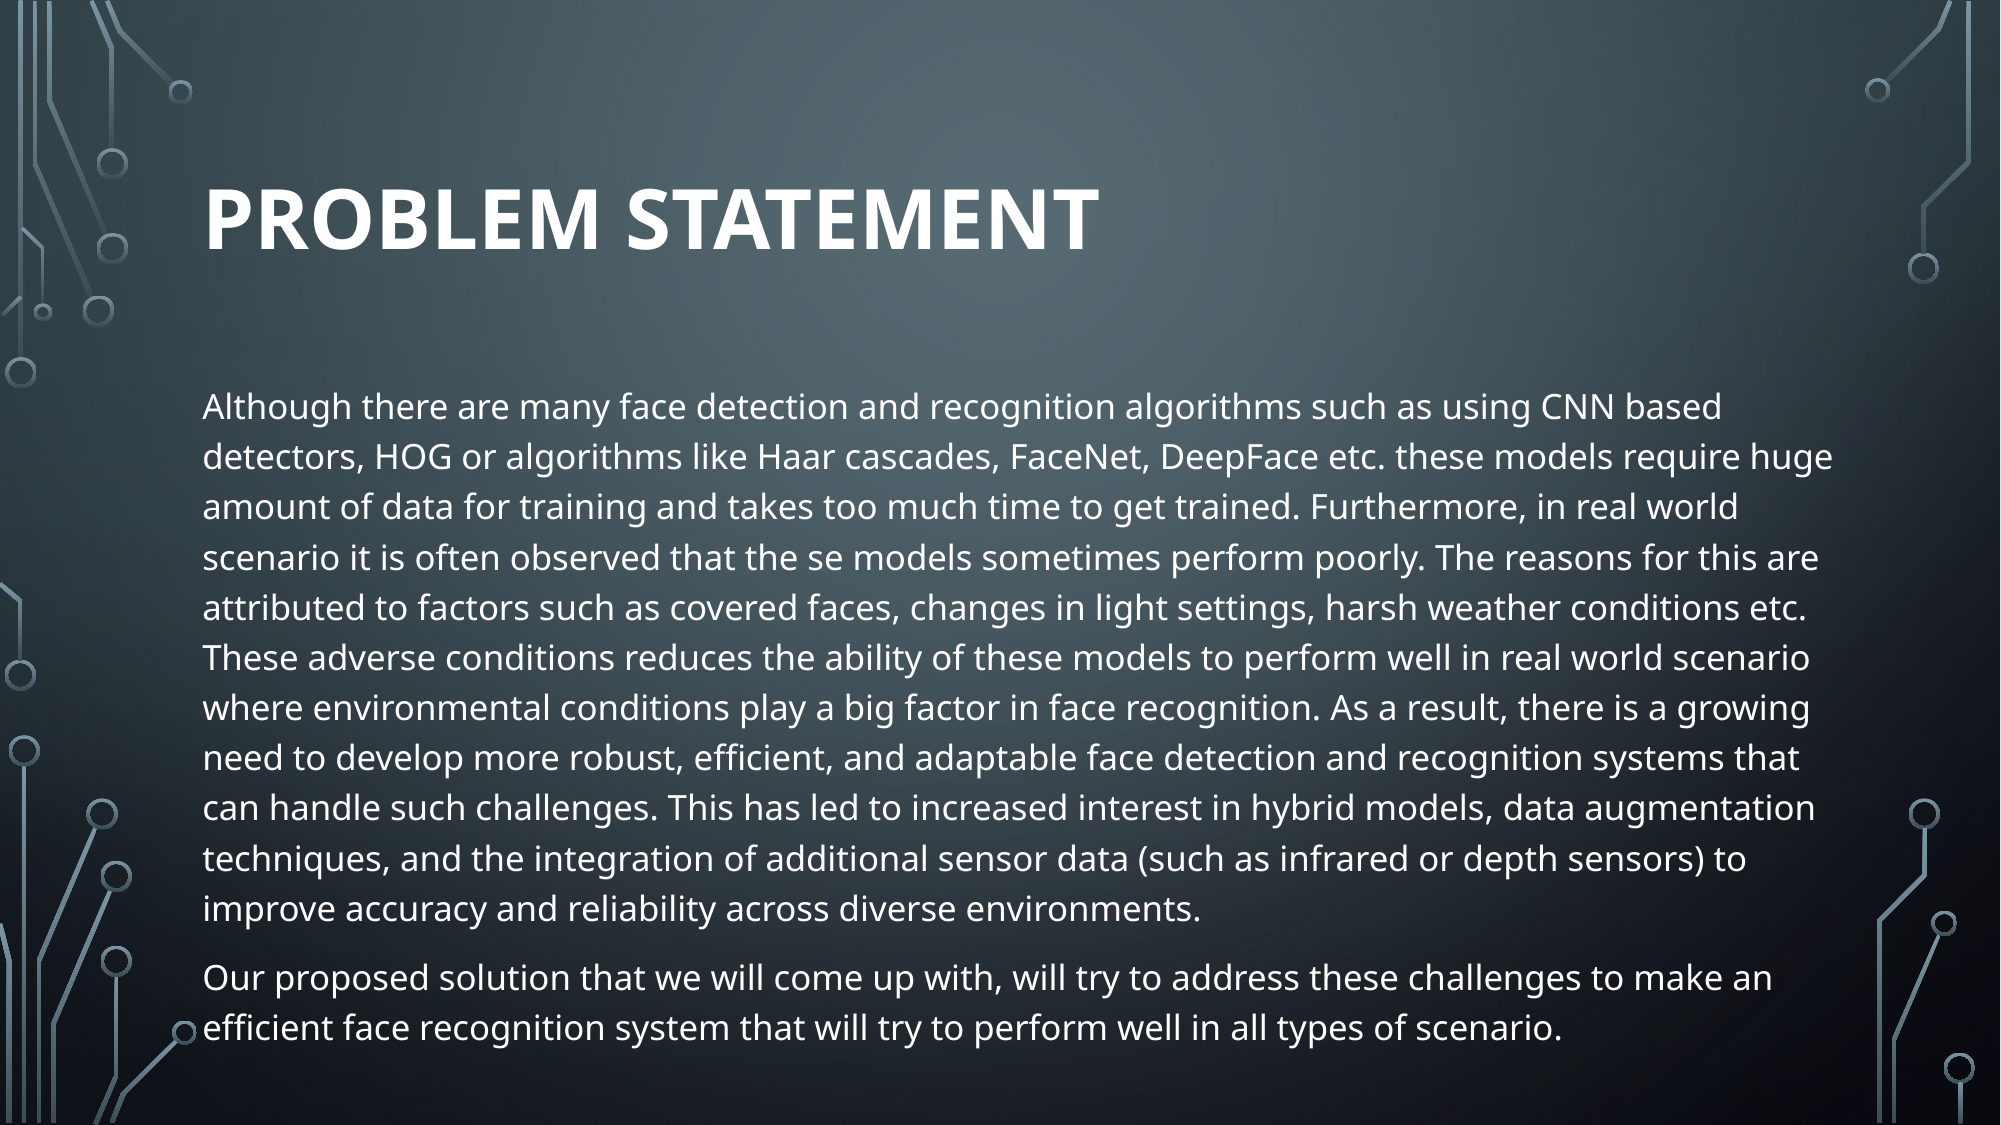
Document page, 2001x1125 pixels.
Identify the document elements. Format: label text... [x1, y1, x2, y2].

title Problem statement [187, 101, 1813, 344]
list Although there are many face detection and recognition algorithms such as using CNN based detectors, HOG or algorithms like Haar cascades, FaceNet, DeepFace etc. these models require huge amount of data for training and takes too much time to get trained. Furthermore, in real world scenario it is often observed that the se models sometimes perform poorly. The reasons for this are attributed to factors such as covered faces, changes in light settings, harsh weather conditions etc. These adverse conditions reduces the ability of these models to perform well in real world scenario where environmental conditions play a big factor in face recognition. As a result, there is a growing need to develop more robust, efficient, and adaptable face detection and recognition systems that can handle such challenges. This has led to increased interest in hybrid models, data augmentation techniques, and the integration of additional sensor data (such as infrared or depth sensors) to improve accuracy and reliability across diverse environments. Our proposed solution that we will come up with, will try to address these challenges to make an efficient face recognition system that will try to perform well in all types of scenario. [187, 369, 1877, 1066]
